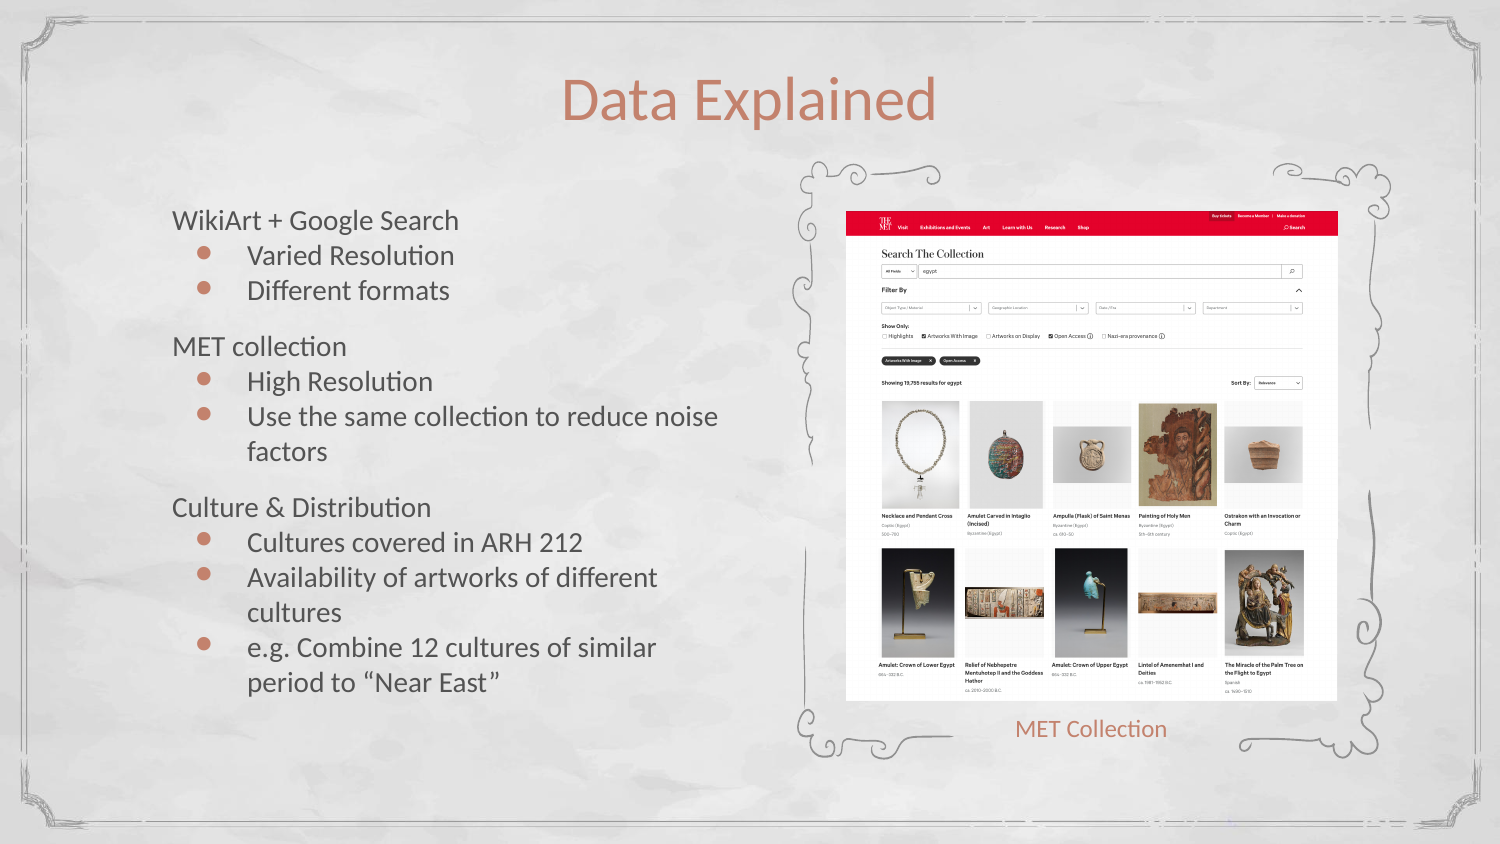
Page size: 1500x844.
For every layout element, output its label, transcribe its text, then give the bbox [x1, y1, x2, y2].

title Data Explained [117, 42, 1383, 198]
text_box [792, 158, 1392, 760]
picture [0, 0, 1500, 844]
subtitle WikiArt + Google Search Varied Resolution Different formats MET collection High Resolution Use the same collection to reduce noise factors Culture & Distribution Cultures covered in ARH 212 Availability of artworks of different cultures e.g. Combine 12 cultures of similar period to “Near East” [157, 198, 750, 788]
